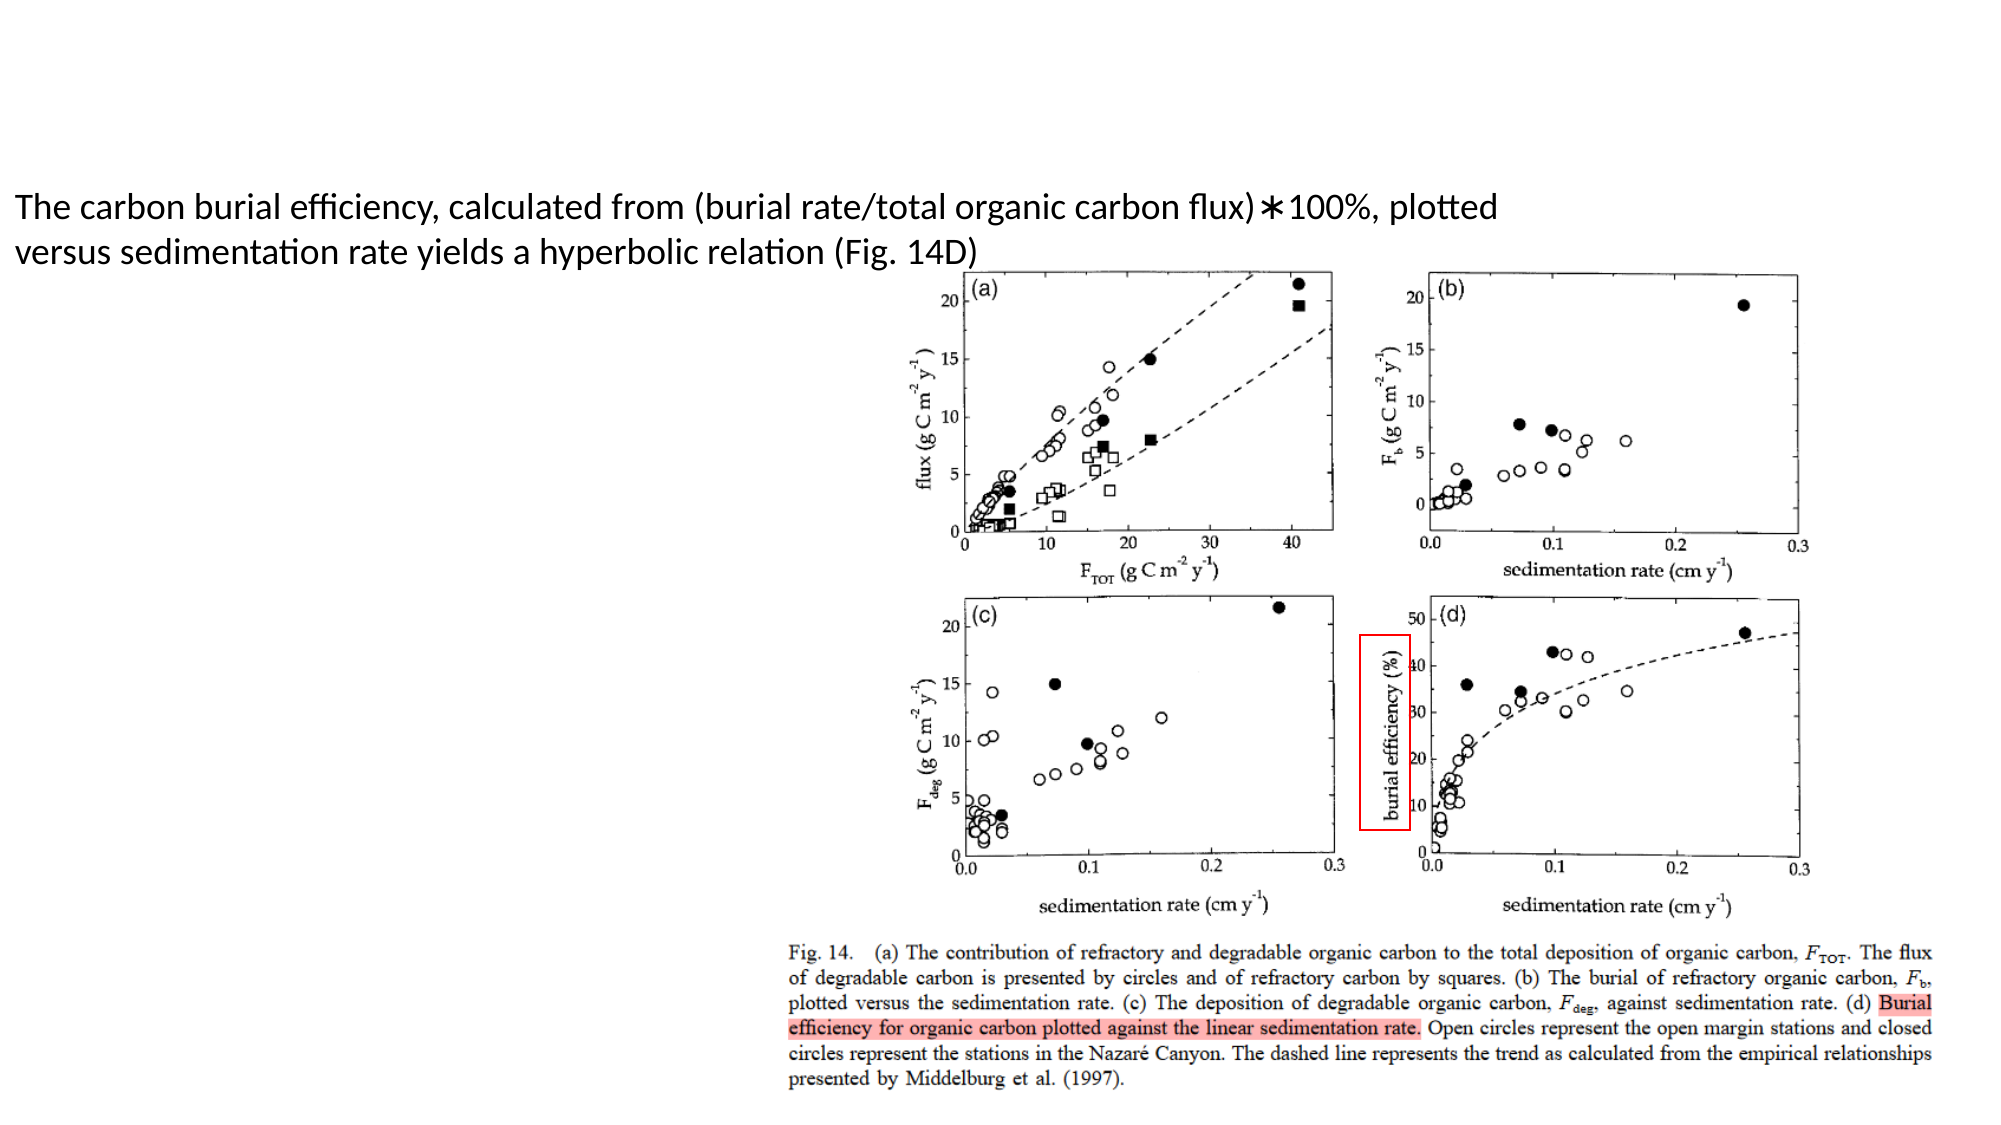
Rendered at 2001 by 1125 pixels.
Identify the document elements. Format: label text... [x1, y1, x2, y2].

text_box The carbon burial efficiency, calculated from (burial rate/total organic carbon flux)∗100%, plotted versus sedimentation rate yields a hyperbolic relation (Fig. 14D) [0, 174, 1522, 280]
picture [774, 253, 1947, 1105]
